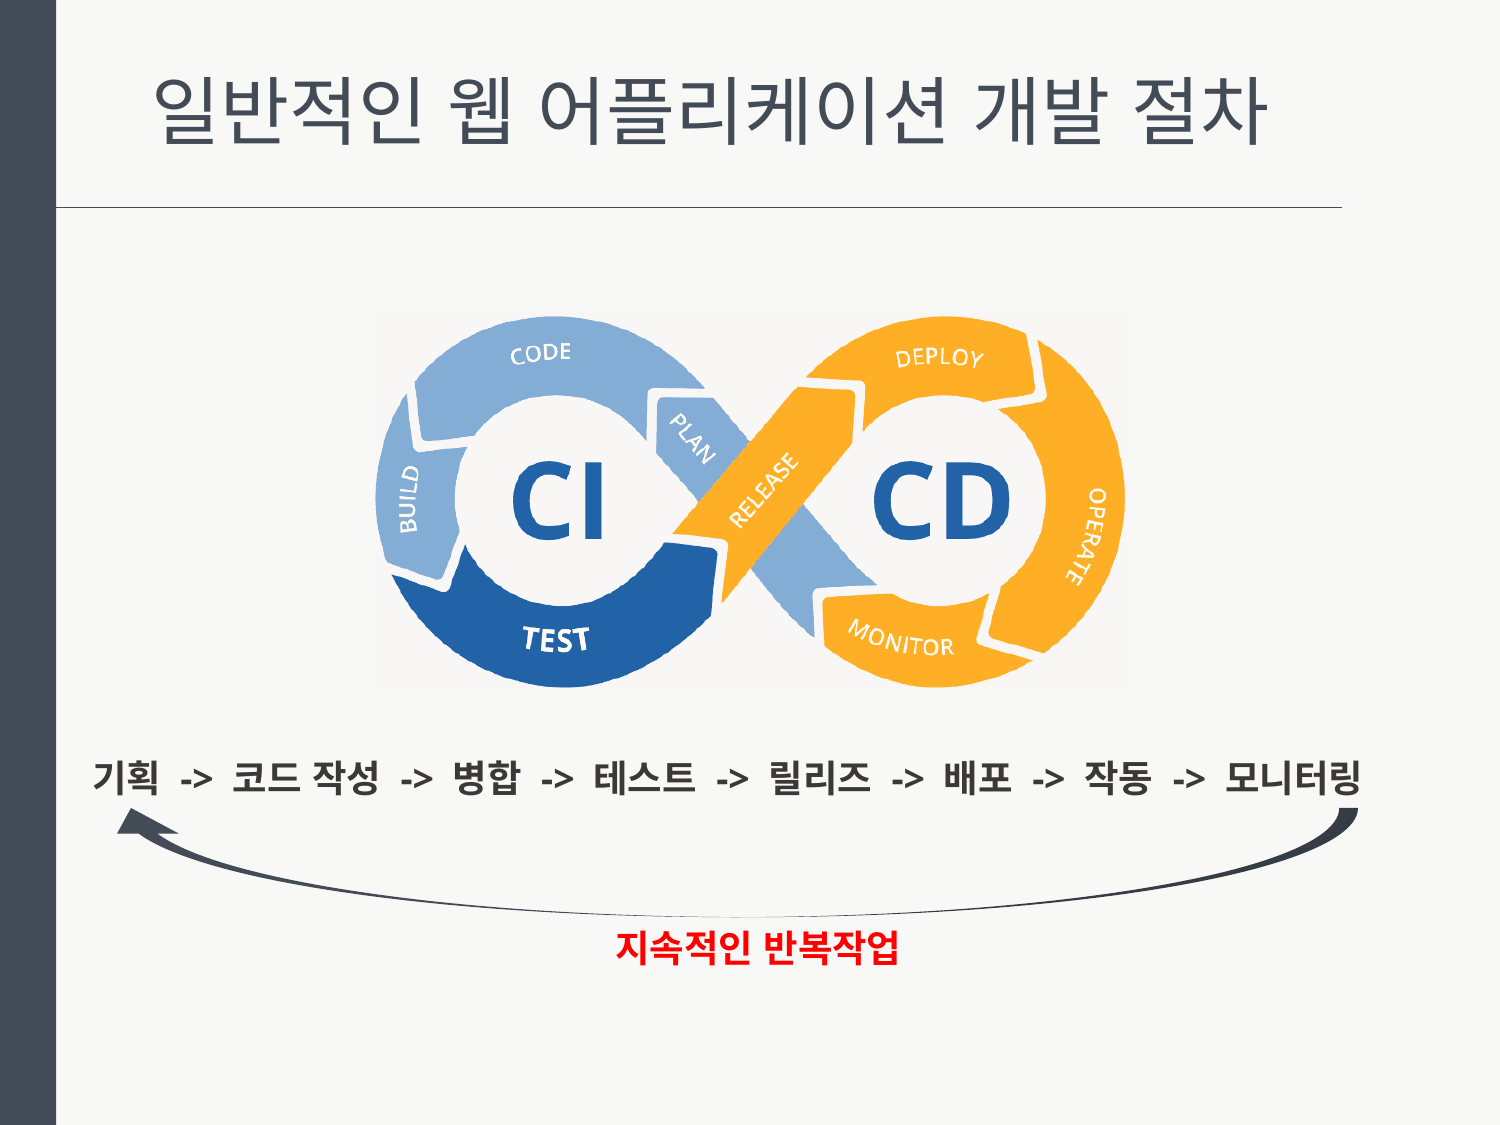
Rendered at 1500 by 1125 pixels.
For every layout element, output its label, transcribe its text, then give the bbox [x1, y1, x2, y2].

picture [373, 310, 1127, 692]
text_box [115, 806, 1360, 917]
text_box 일반적인 웹 어플리케이션 개발 절차 [136, 56, 1286, 162]
text_box 지속적인 반복작업 [600, 917, 947, 977]
text_box [0, 0, 57, 1125]
text_box 기획 -> 코드 작성 -> 병합 -> 테스트 -> 릴리즈 -> 배포 -> 작동 -> 모니터링 [77, 747, 1494, 808]
